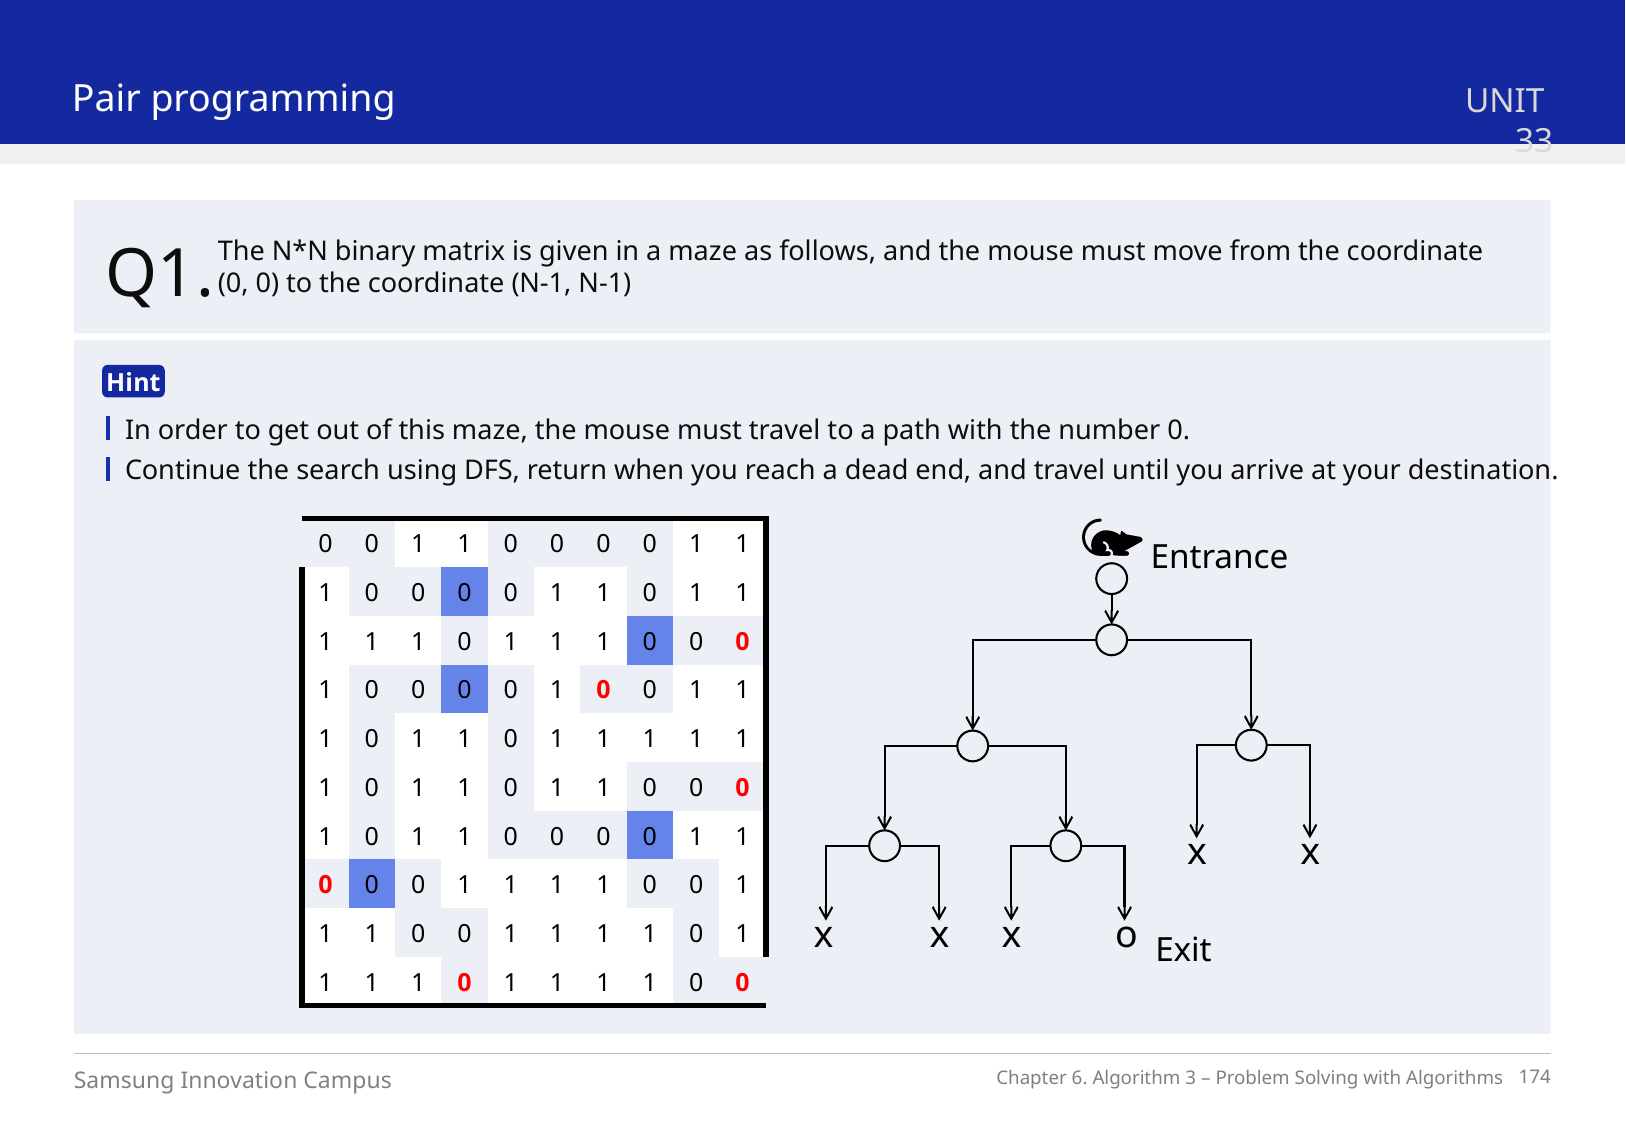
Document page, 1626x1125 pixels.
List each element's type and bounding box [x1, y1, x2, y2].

text_box [105, 228, 1520, 310]
table_cell [305, 567, 766, 1003]
text_box [807, 500, 1326, 976]
text_box [1422, 78, 1554, 159]
text_box [71, 73, 979, 120]
text_box [102, 364, 1564, 487]
table_header [302, 521, 763, 567]
